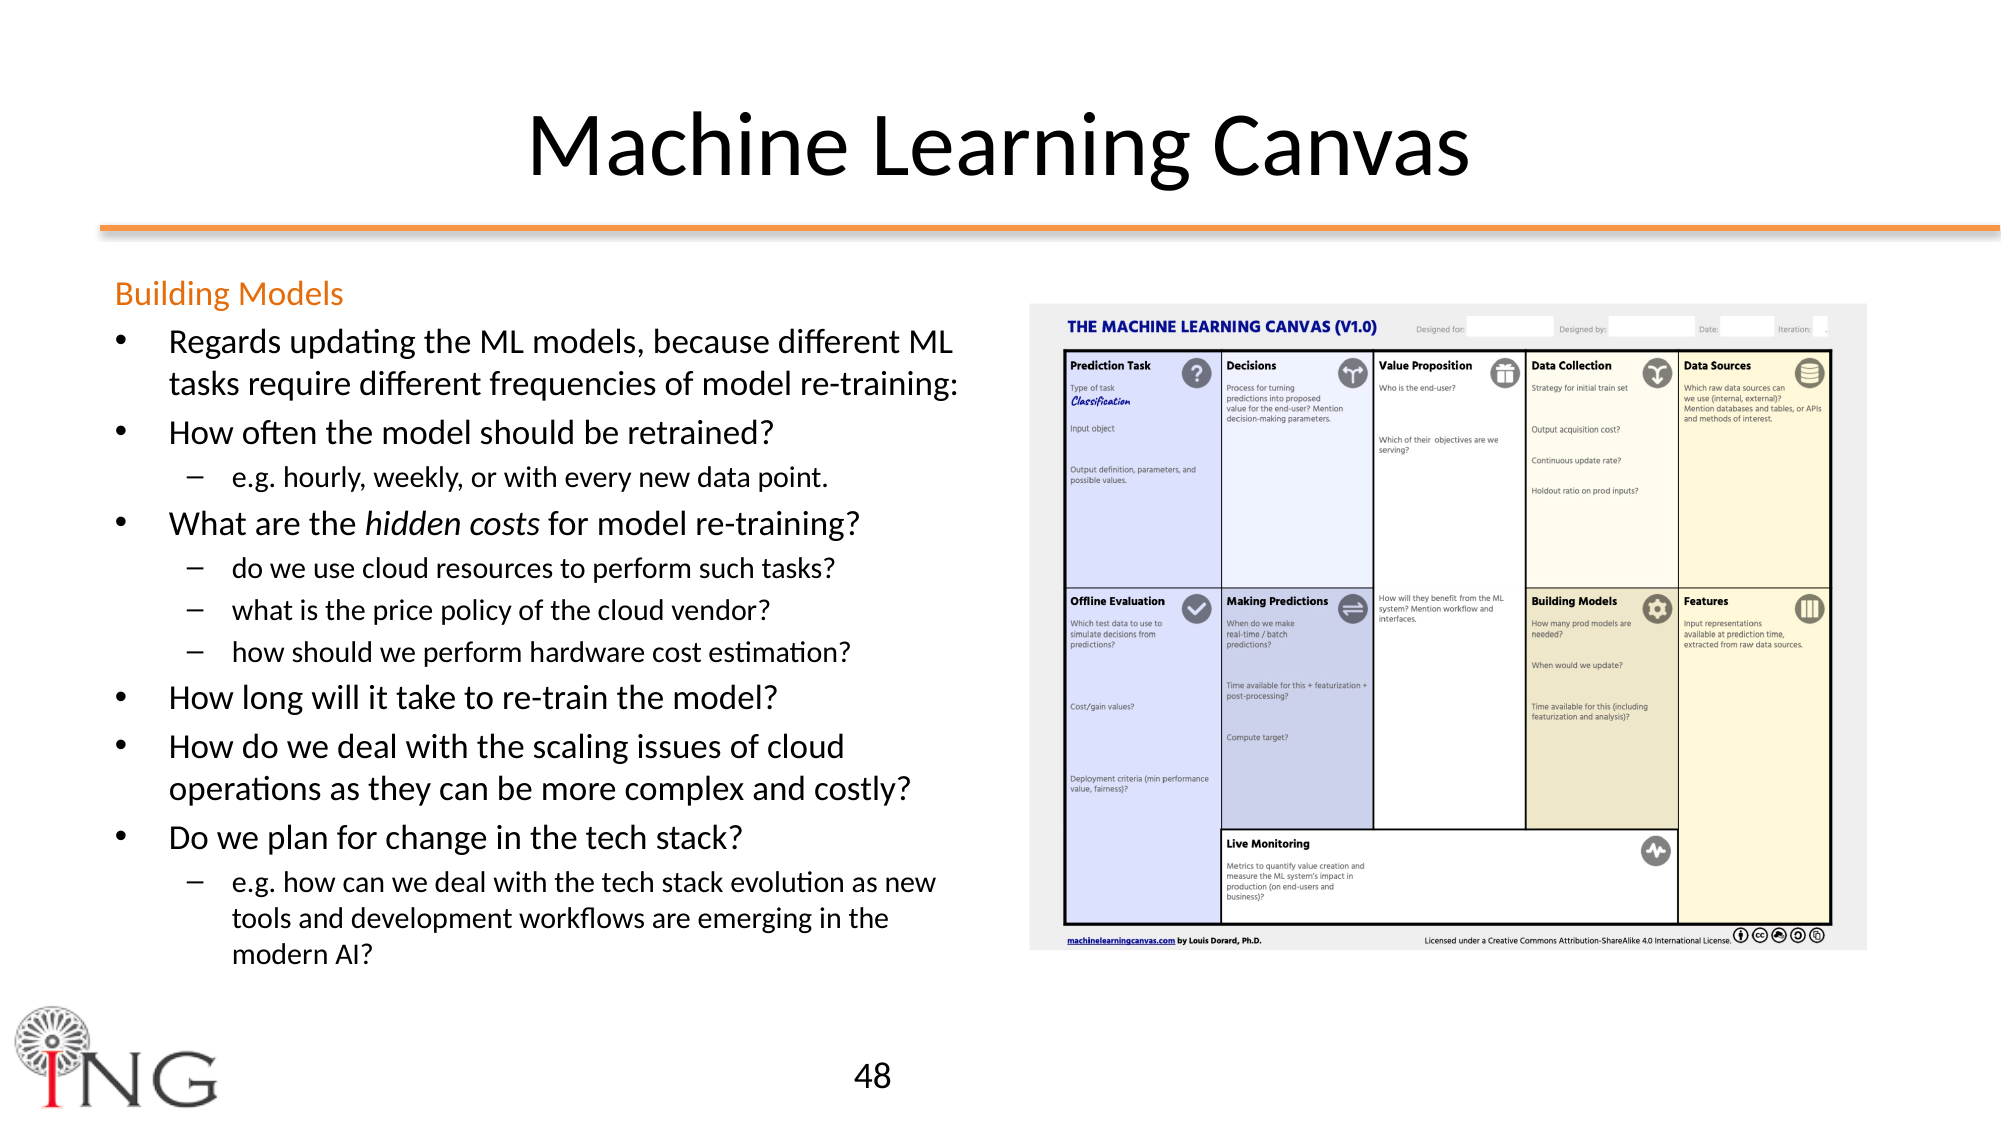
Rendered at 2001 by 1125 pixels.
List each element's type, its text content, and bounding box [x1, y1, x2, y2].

title Machine Learning Canvas [99, 45, 1900, 233]
list Building Models Regards updating the ML models, because different ML tasks require different frequencies of model re-training: How often the model should be retrained? e.g. hourly, weekly, or with every new data point. What are the hidden costs for model re-training? do we use cloud resources to perform such tasks? what is the price policy of the cloud vendor? how should we perform hardware cost estimation? How long will it take to re-train the model? How do we deal with the scaling issues of cloud operations as they can be more complex and costly? Do we plan for change in the tech stack? e.g. how can we deal with the tech stack evolution as new tools and development workflows are emerging in the modern AI? [99, 262, 984, 1005]
picture [0, 987, 244, 1125]
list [1016, 294, 1901, 973]
slide_number 48 [839, 1043, 1900, 1104]
